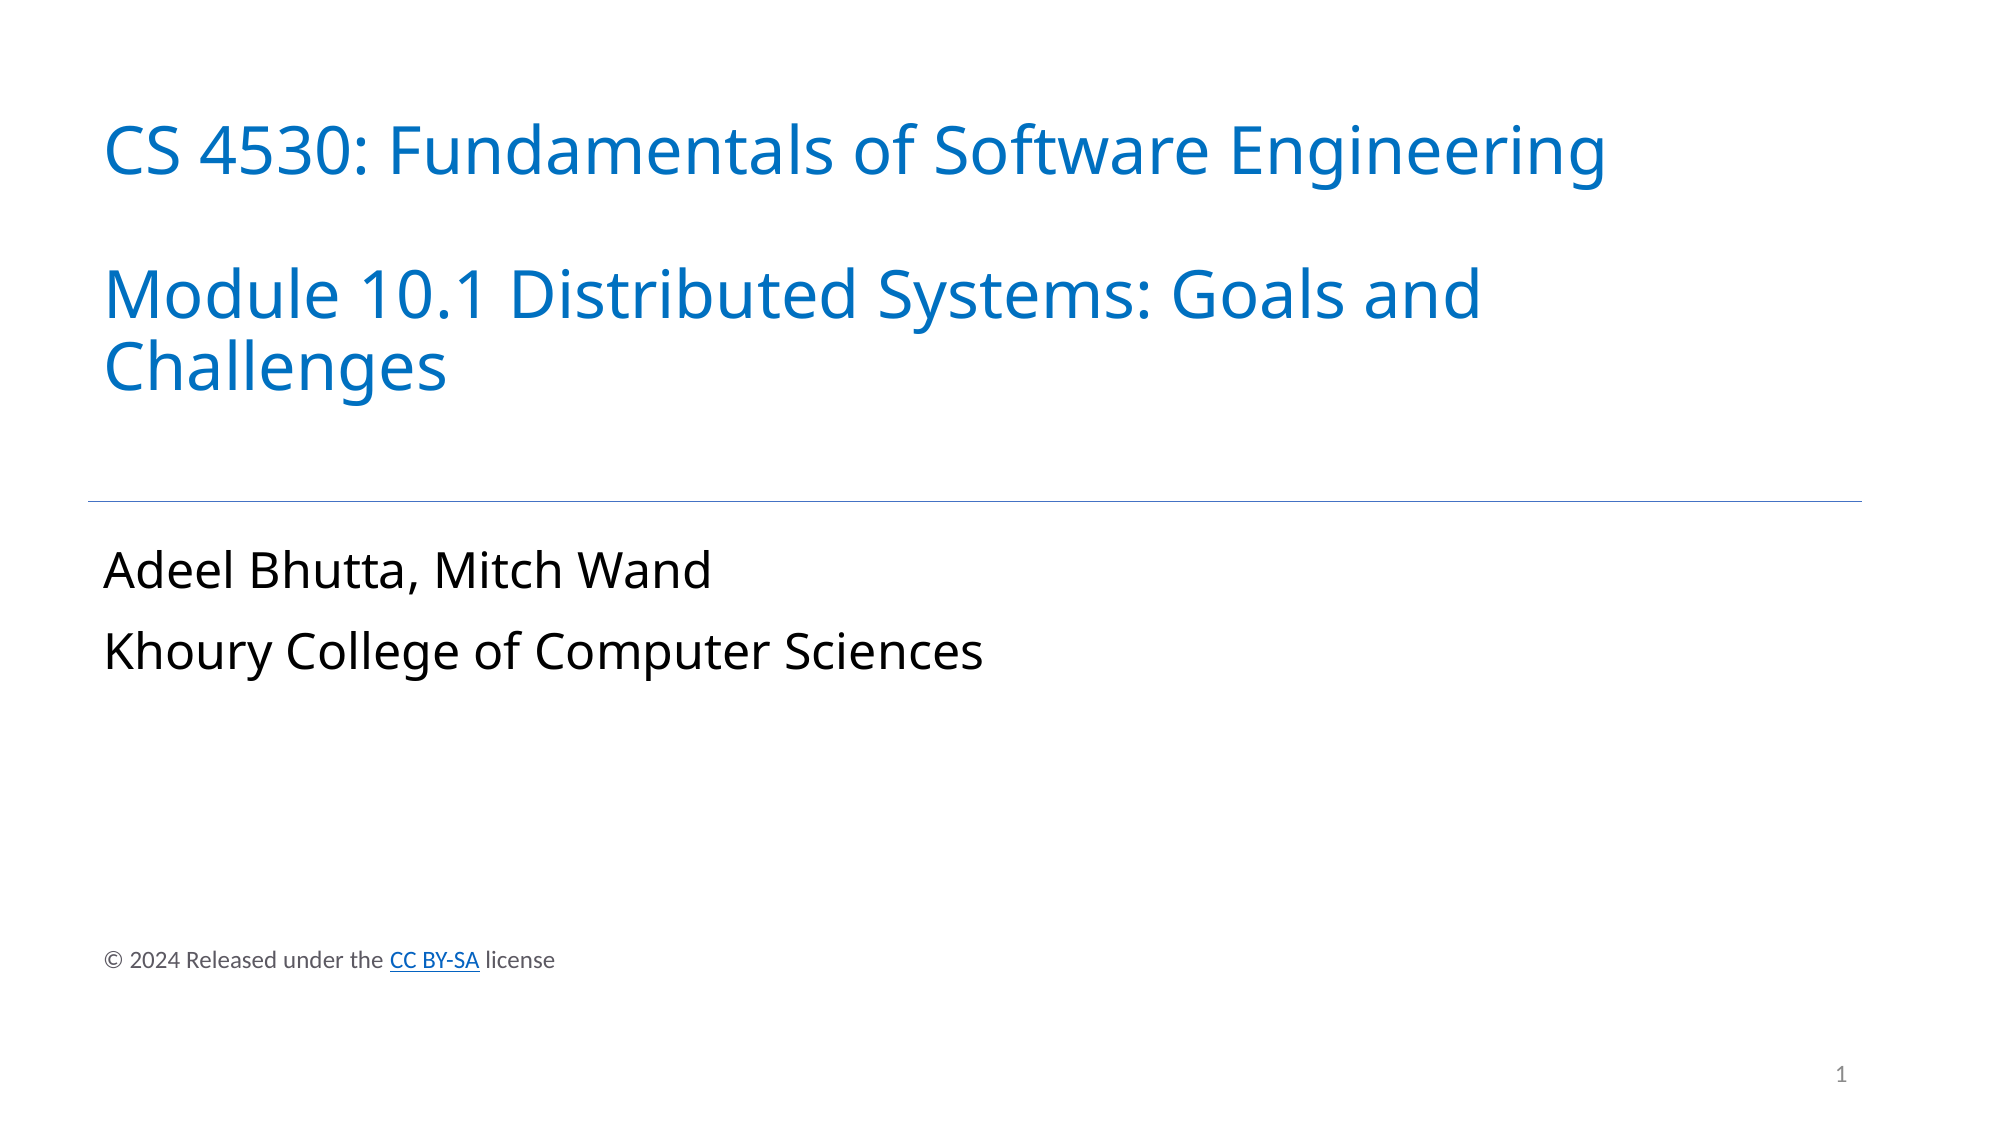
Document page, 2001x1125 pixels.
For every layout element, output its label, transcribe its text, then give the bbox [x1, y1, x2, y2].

text_box © 2024 Released under the CC BY-SA license [88, 936, 1089, 982]
slide_number 1 [1412, 1042, 1863, 1103]
title CS 4530: Fundamentals of Software Engineering Module 10.1 Distributed Systems: Goals and Challenges [88, 109, 1863, 501]
subtitle Adeel Bhutta, Mitch Wand Khoury College of Computer Sciences [88, 531, 1750, 803]
